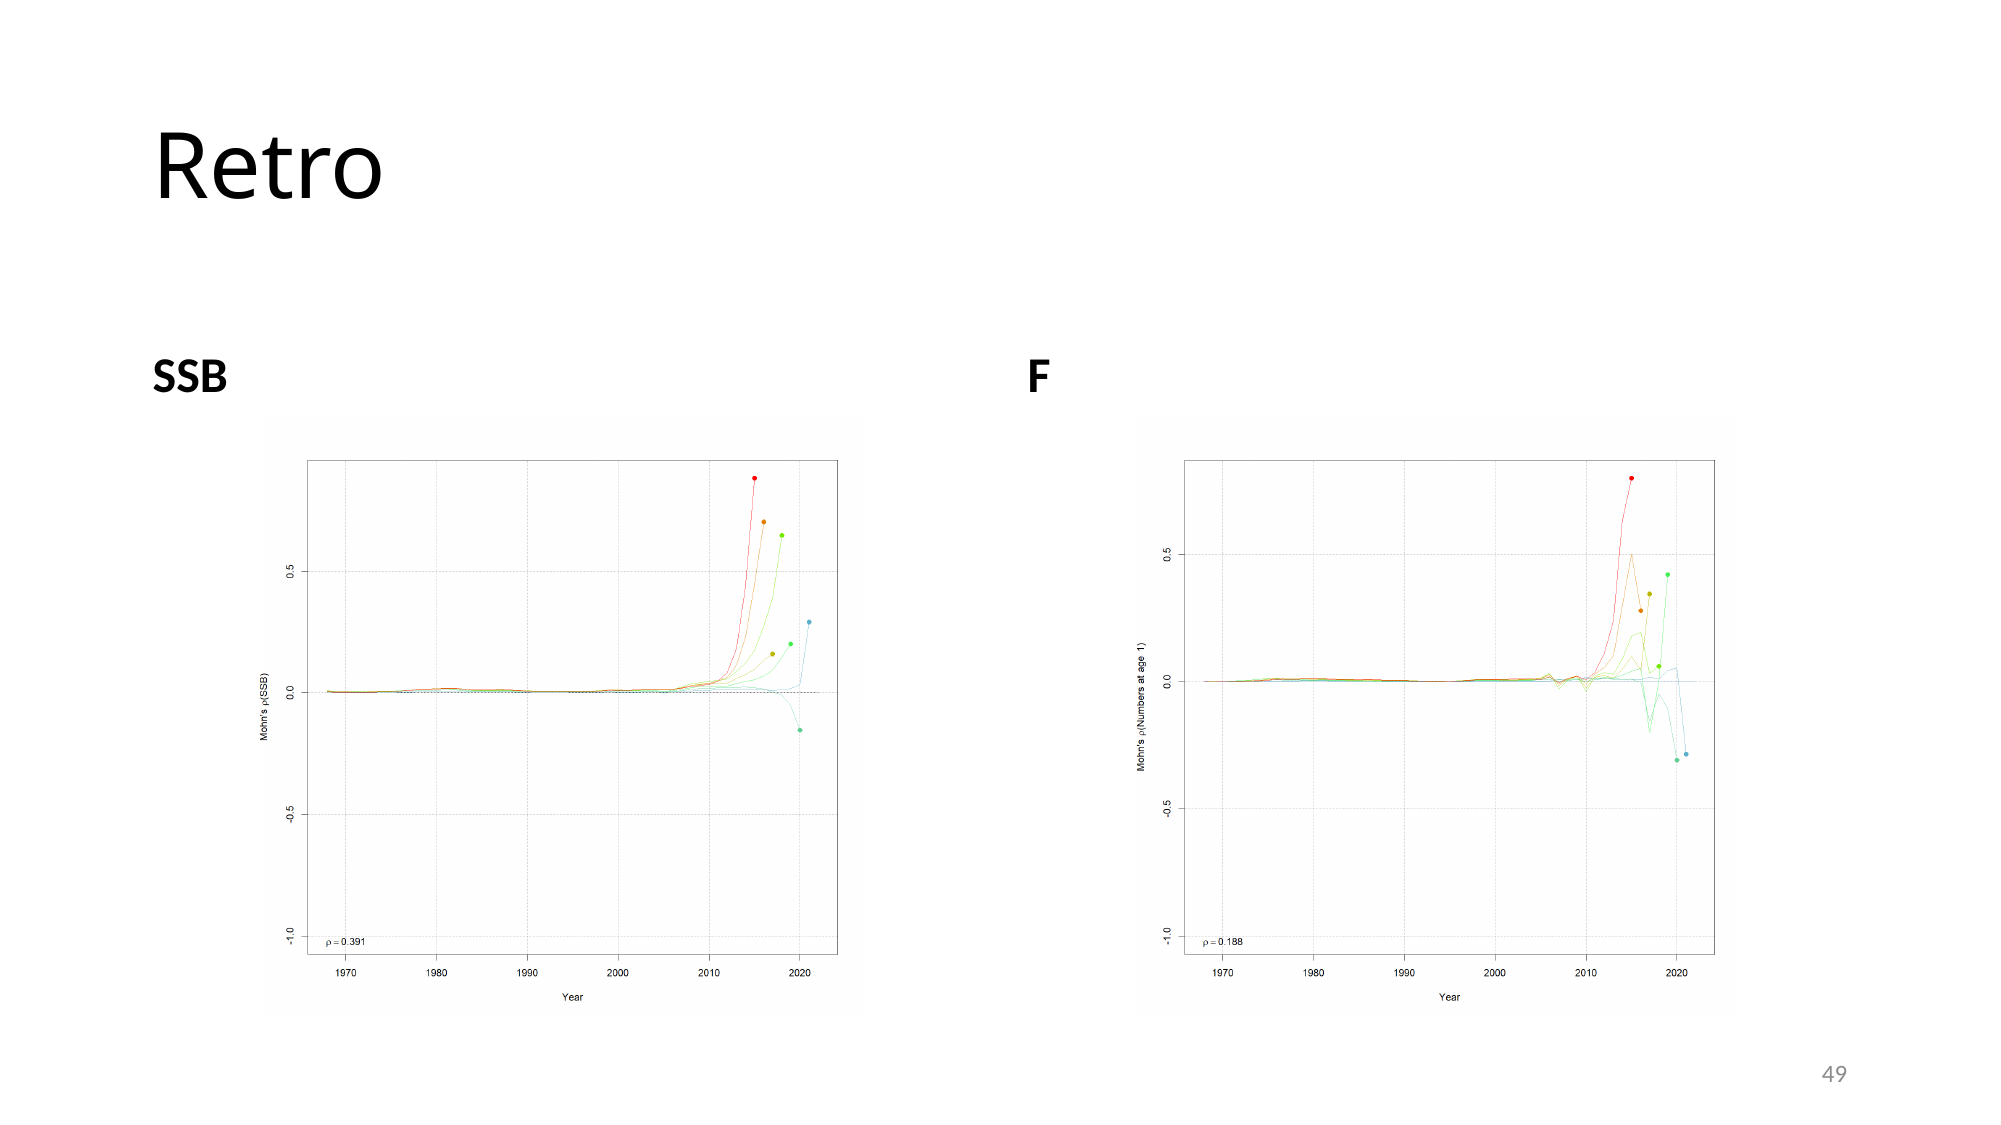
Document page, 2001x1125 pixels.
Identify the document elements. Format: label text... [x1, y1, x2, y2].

list SSB [137, 275, 984, 411]
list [258, 410, 864, 1016]
title Retro [137, 59, 1863, 278]
list F [1012, 275, 1863, 411]
slide_number 49 [1412, 1042, 1863, 1103]
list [1135, 410, 1740, 1016]
